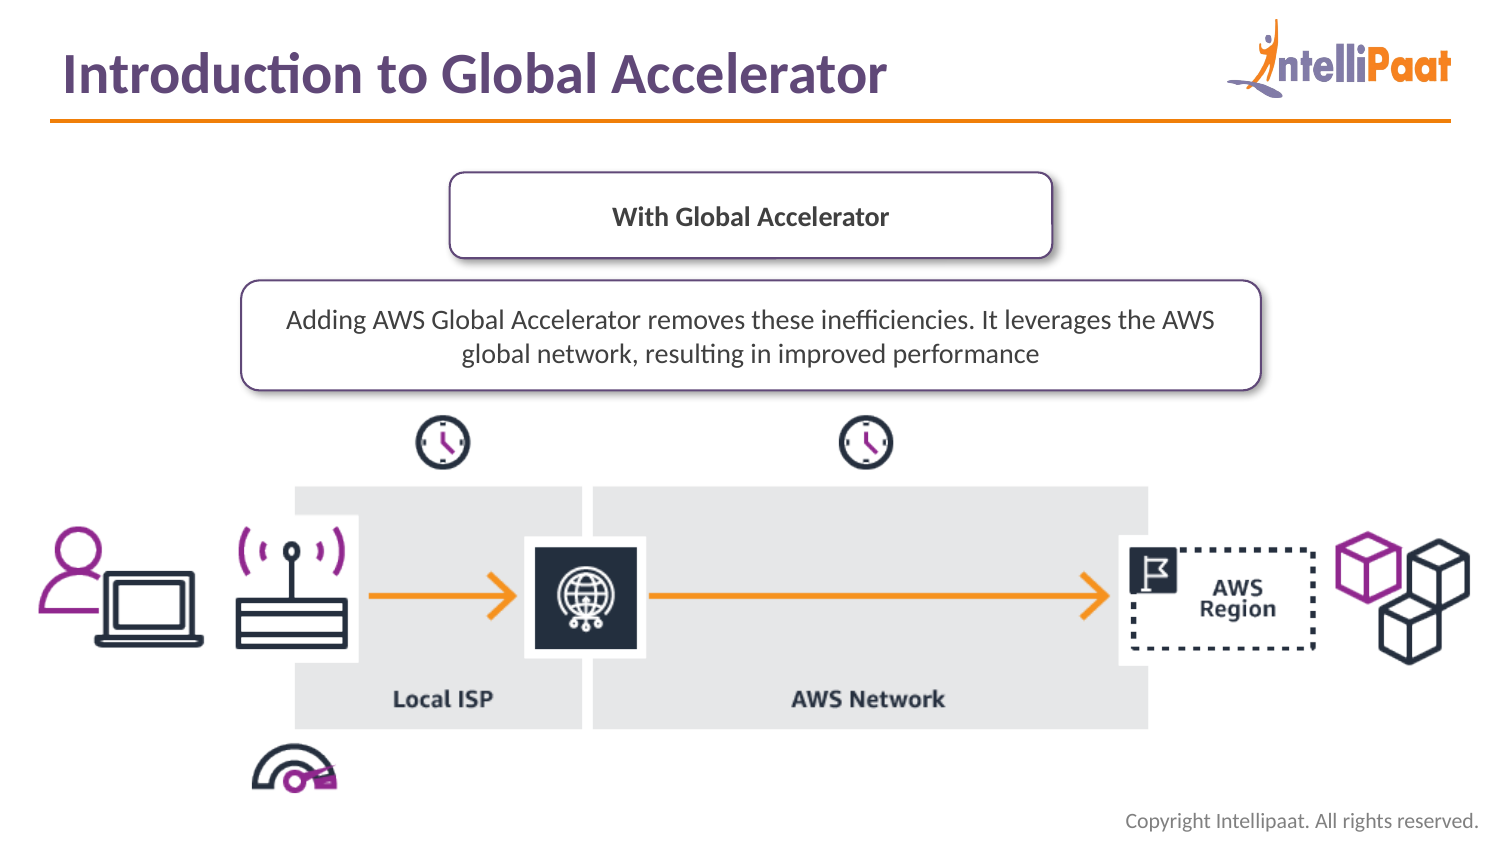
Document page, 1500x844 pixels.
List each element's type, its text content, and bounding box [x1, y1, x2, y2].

text_box Introduction to Global Accelerator [48, 27, 904, 113]
picture [0, 390, 1500, 836]
picture [1227, 19, 1451, 98]
text_box With Global Accelerator [448, 171, 1054, 260]
text_box Adding AWS Global Accelerator removes these inefficiencies. It leverages the AWS global network, resulting in improved performance [240, 279, 1262, 390]
